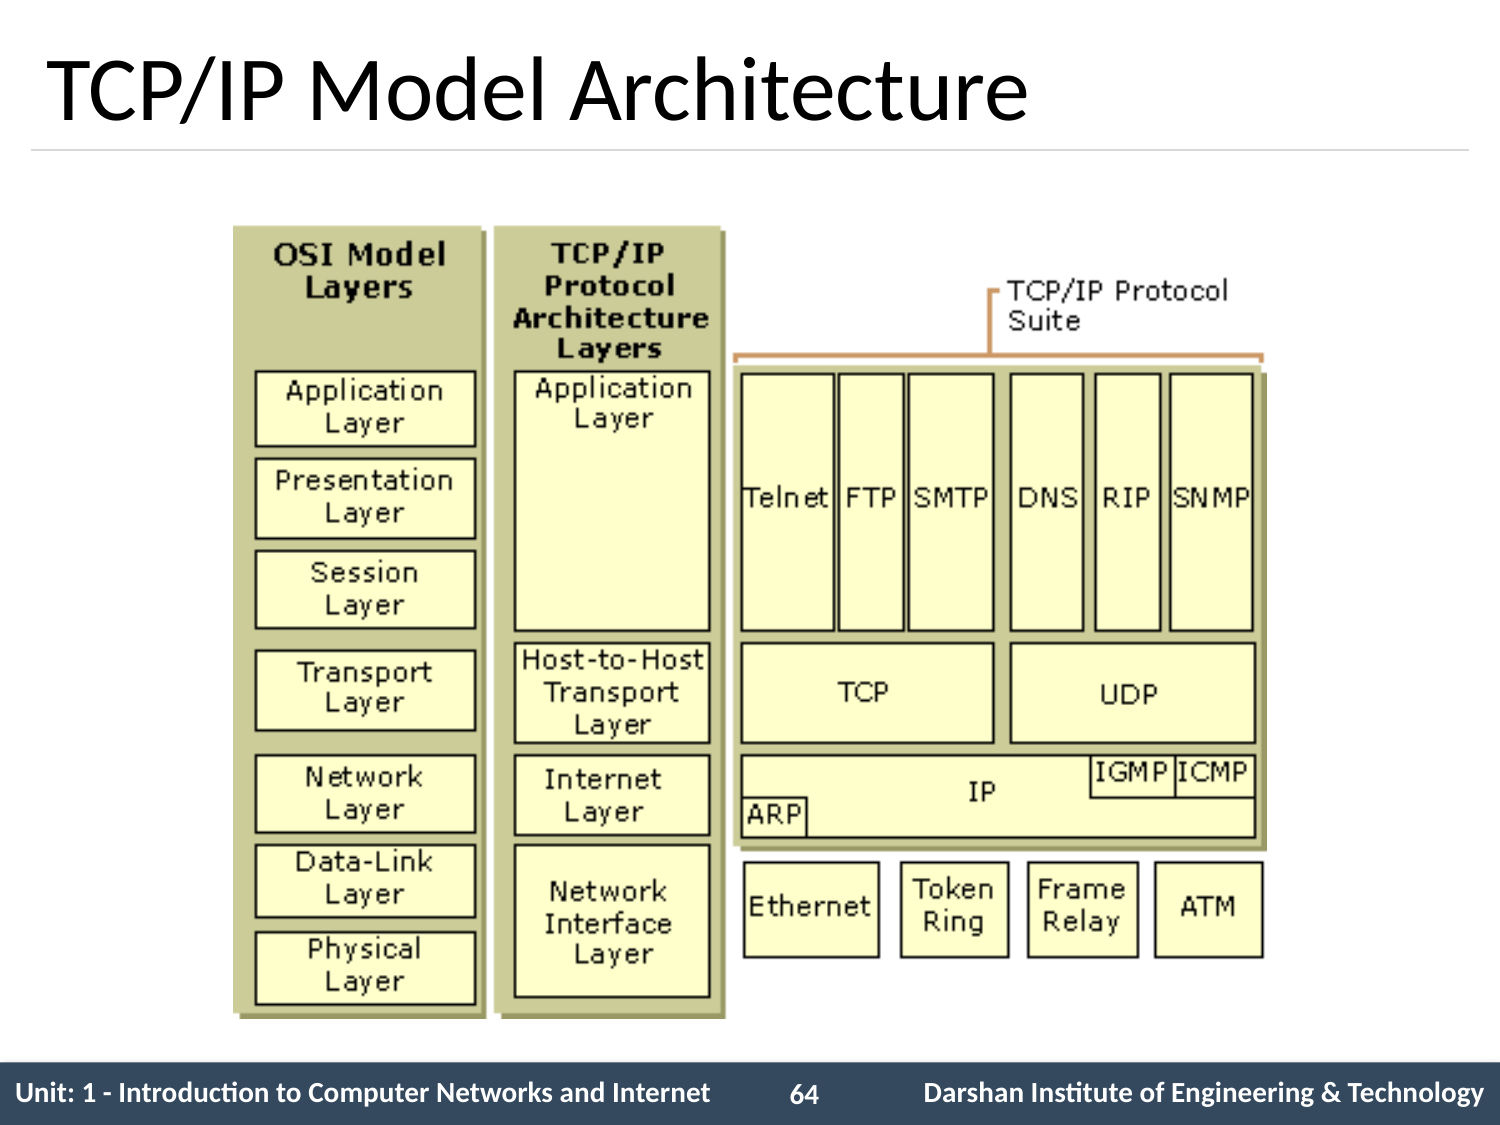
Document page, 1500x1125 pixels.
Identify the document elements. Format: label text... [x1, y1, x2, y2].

picture [233, 224, 1267, 1019]
title TCP/IP Model Architecture [31, 17, 1469, 150]
